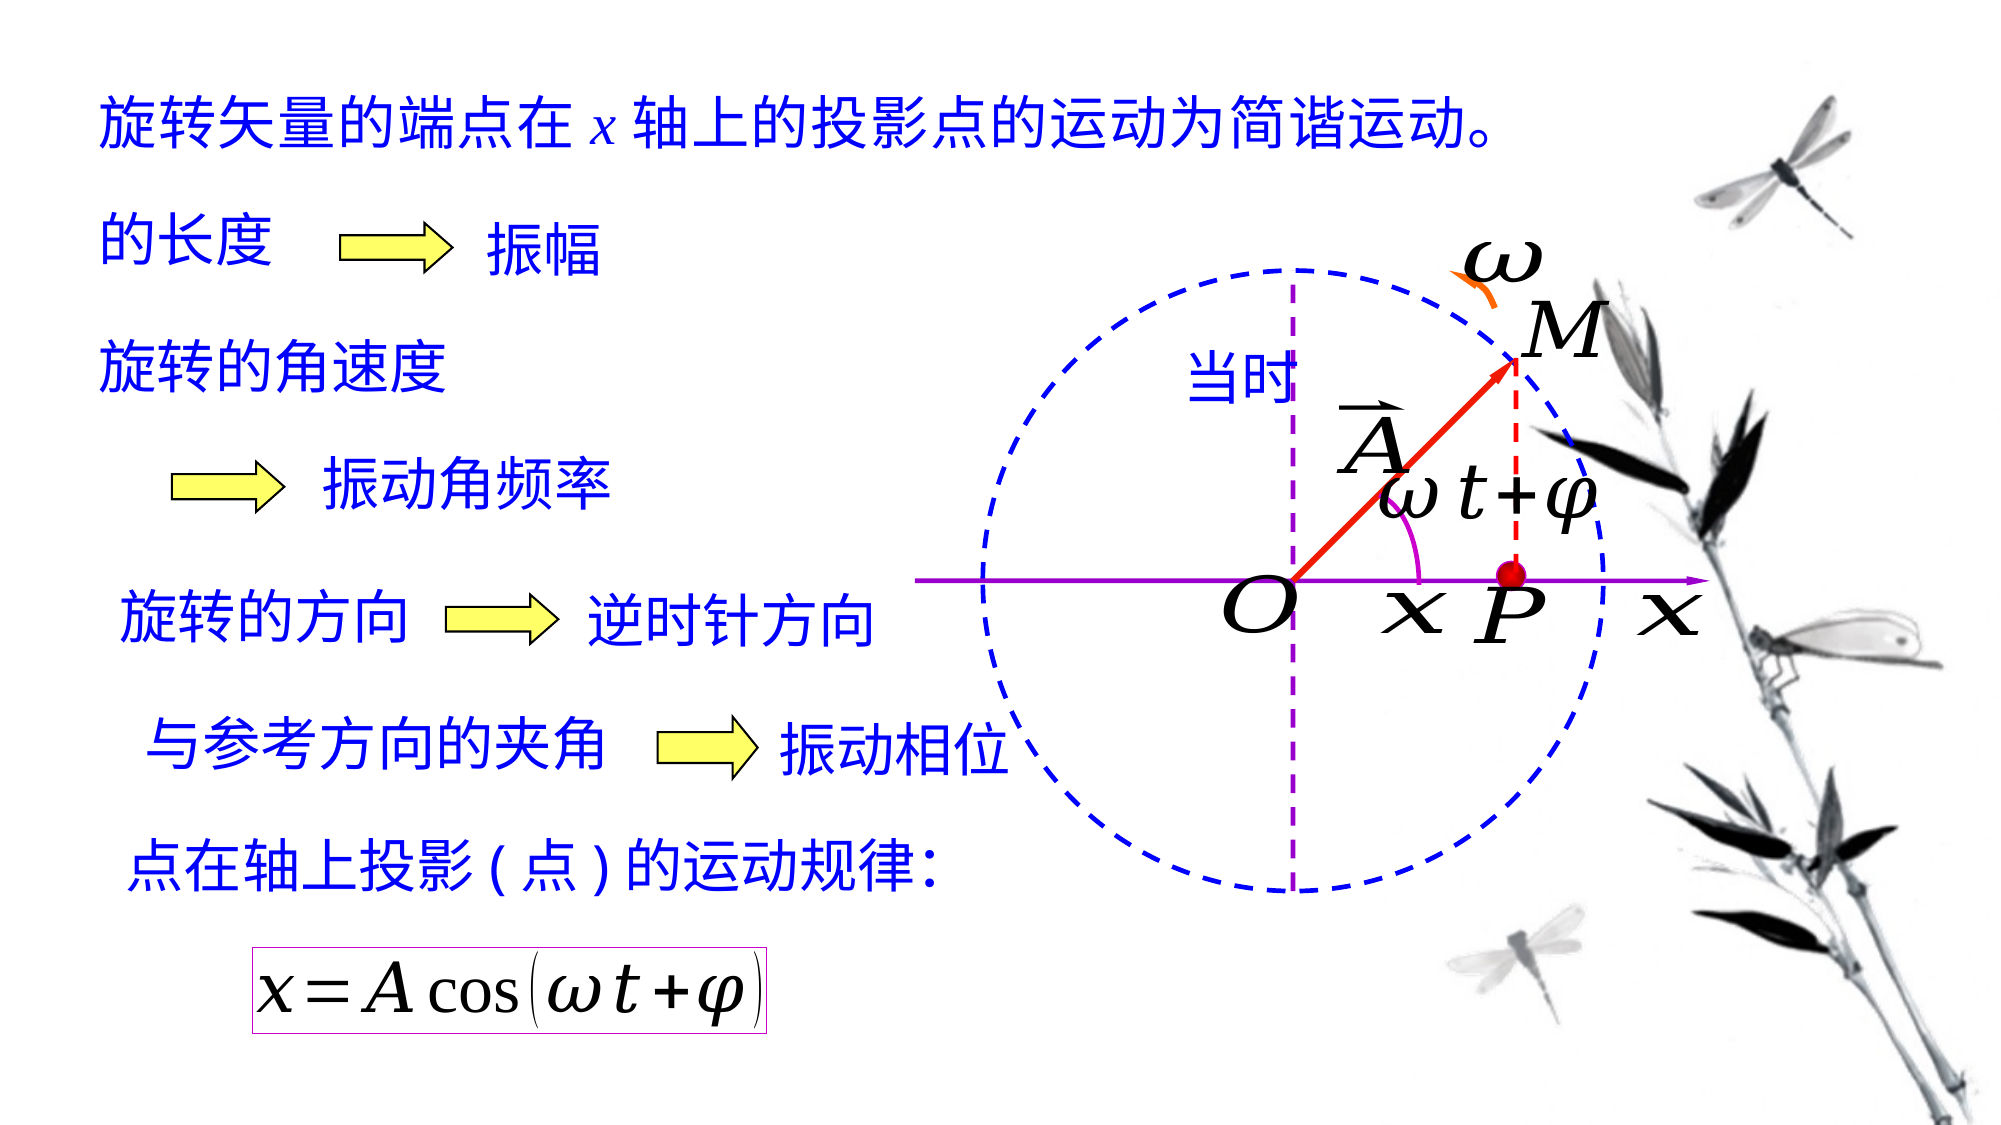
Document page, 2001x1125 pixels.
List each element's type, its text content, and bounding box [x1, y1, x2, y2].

text_box 振动相位 [763, 705, 914, 791]
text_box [914, 215, 1710, 892]
text_box 逆时针方向 [571, 577, 893, 662]
text_box [340, 222, 453, 273]
picture [1376, 61, 2000, 1125]
text_box [171, 461, 285, 512]
text_box [445, 594, 559, 644]
text_box [657, 716, 758, 779]
